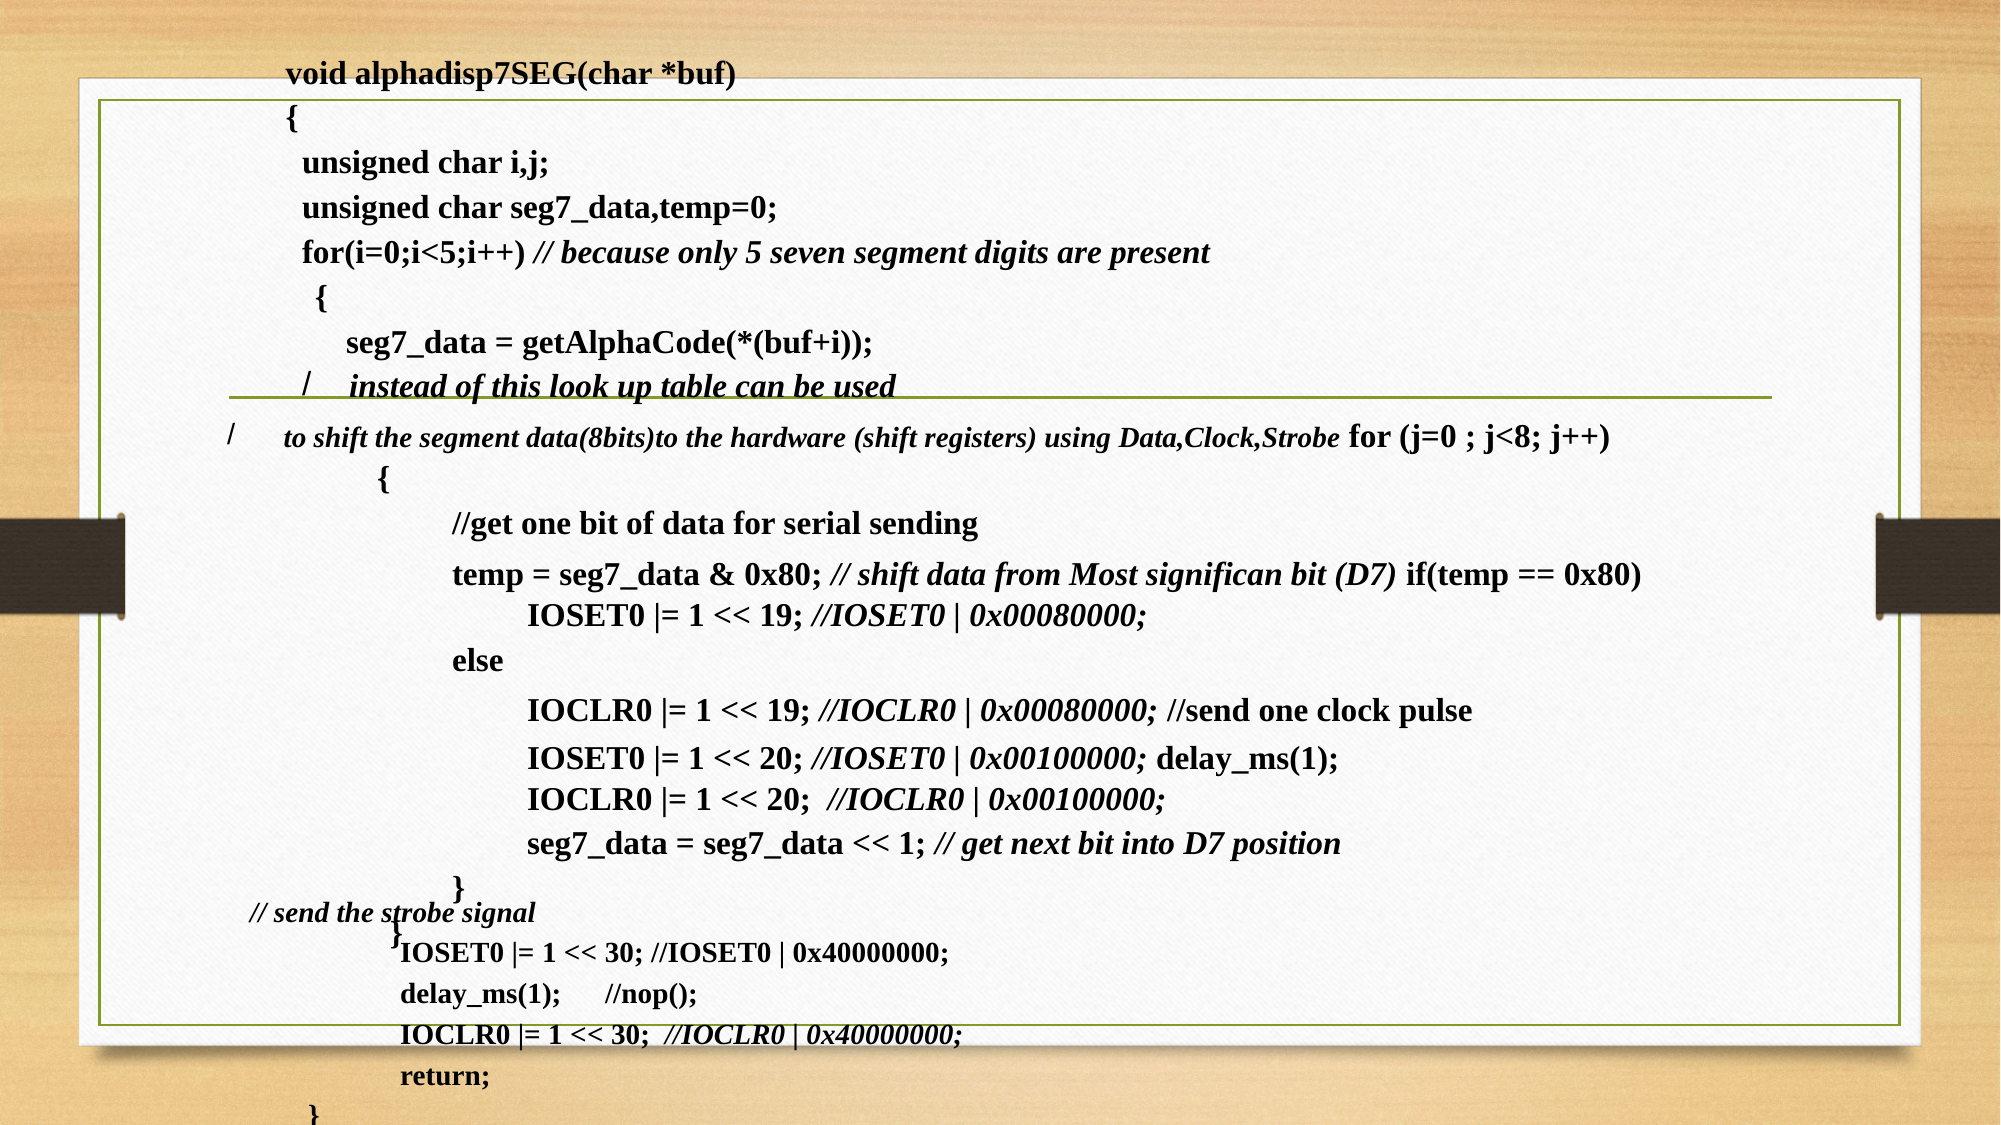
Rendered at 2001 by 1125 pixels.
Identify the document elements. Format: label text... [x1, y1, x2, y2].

picture [0, 0, 2001, 1125]
text_box // send the strobe signal IOSET0 |= 1 << 30; //IOSET0 | 0x40000000; delay_ms(1); //nop(); IOCLR0 |= 1 << 30; //IOCLR0 | 0x40000000; return; } [235, 880, 1289, 1125]
text_box void alphadisp7SEG(char *buf) { unsigned char i,j; unsigned char seg7_data,temp=0; for(i=0;i<5;i++) // because only 5 seven segment digits are present { seg7_data = getAlphaCode(*(buf+i)); instead of this look up table can be used to shift the segment data(8bits)to the hardware (shift registers) using Data,Clock,Strobe for (j=0 ; j<8; j++) { //get one bit of data for serial sending temp = seg7_data & 0x80; // shift data from Most significan bit (D7) if(temp == 0x80) IOSET0 |= 1 << 19; //IOSET0 | 0x00080000; else IOCLR0 |= 1 << 19; //IOCLR0 | 0x00080000; //send one clock pulse IOSET0 |= 1 << 20; //IOSET0 | 0x00100000; delay_ms(1); IOCLR0 |= 1 << 20; //IOCLR0 | 0x00100000; seg7_data = seg7_data << 1; // get next bit into D7 position } } [212, 43, 1788, 959]
